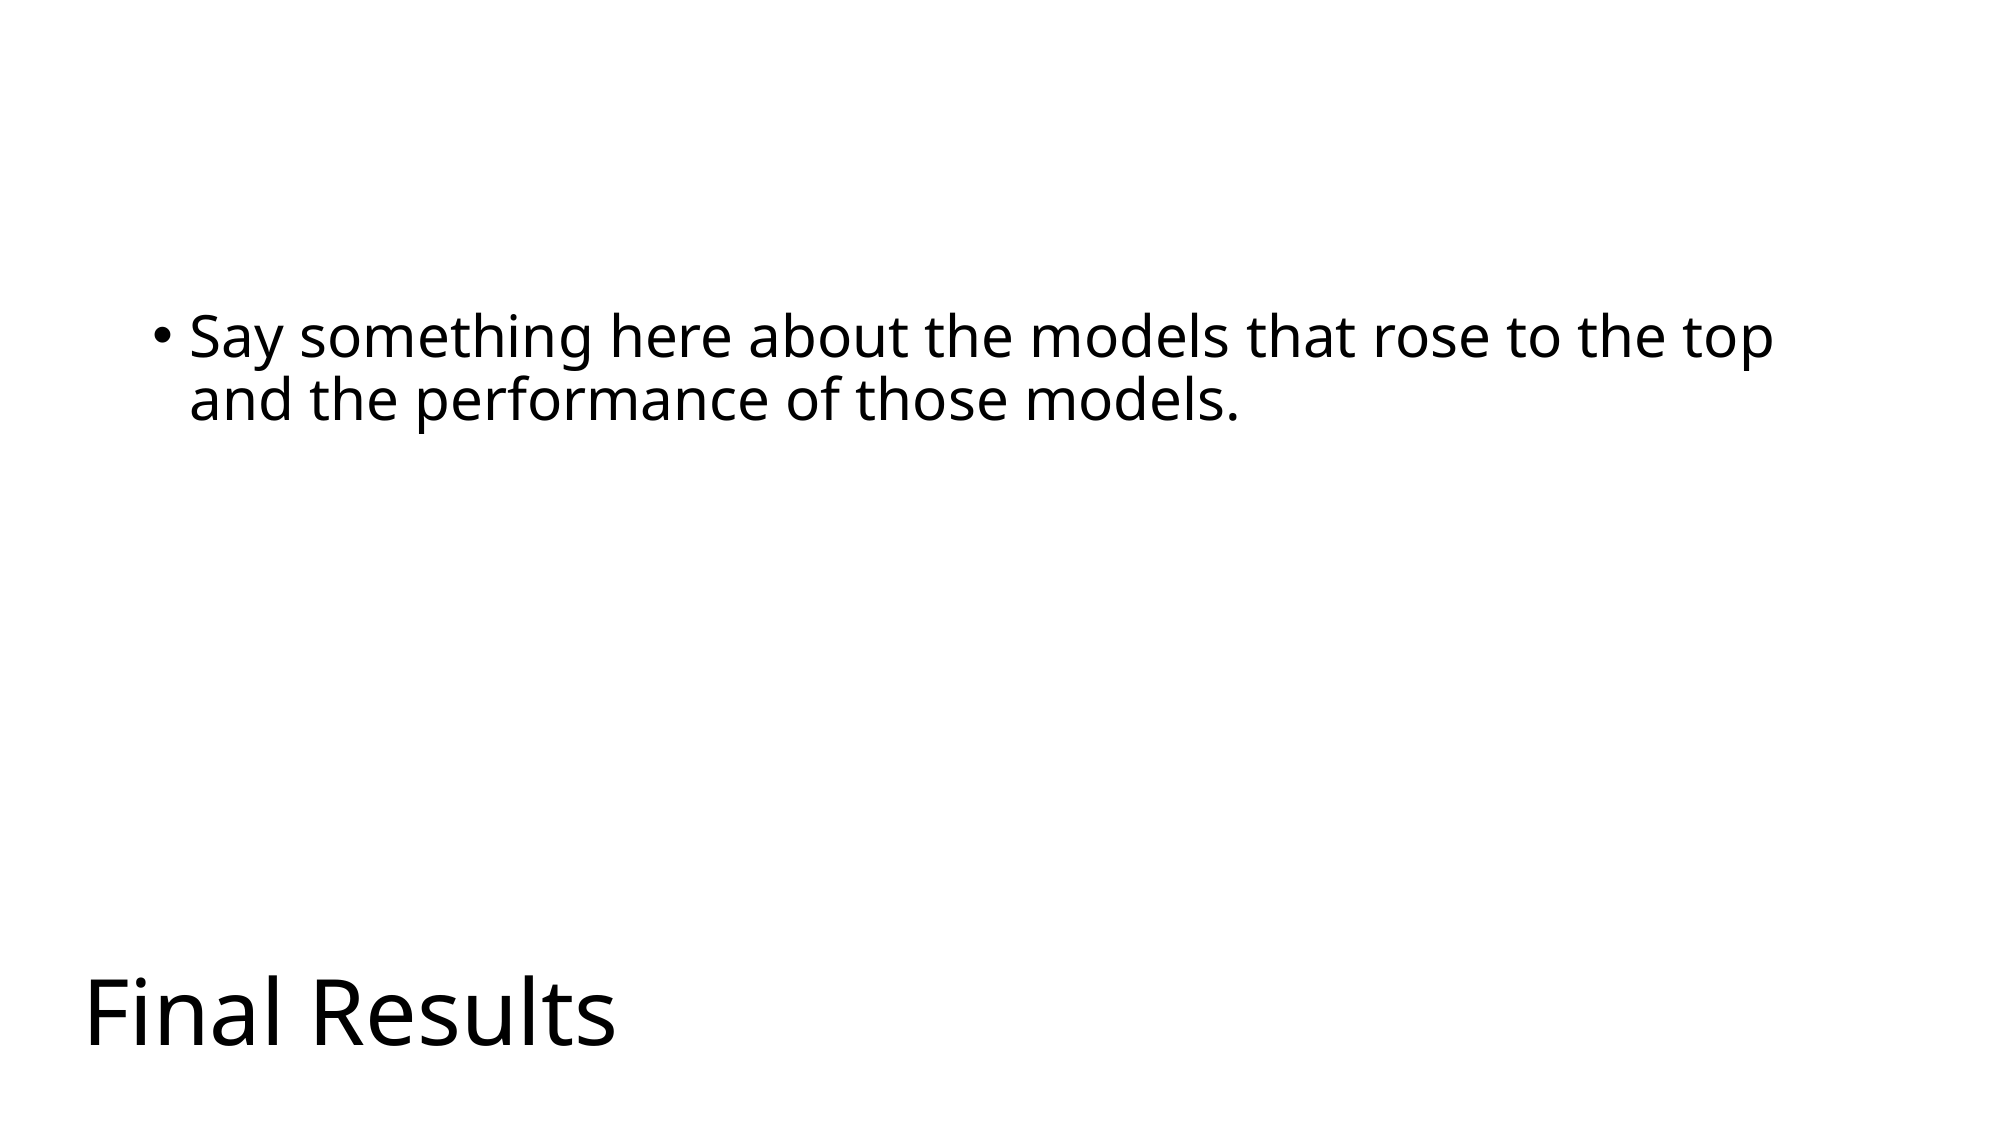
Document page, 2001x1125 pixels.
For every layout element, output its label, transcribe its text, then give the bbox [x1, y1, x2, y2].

text_box Final Results [67, 907, 1793, 1125]
list Say something here about the models that rose to the top and the performance of those models. [137, 299, 1863, 1014]
